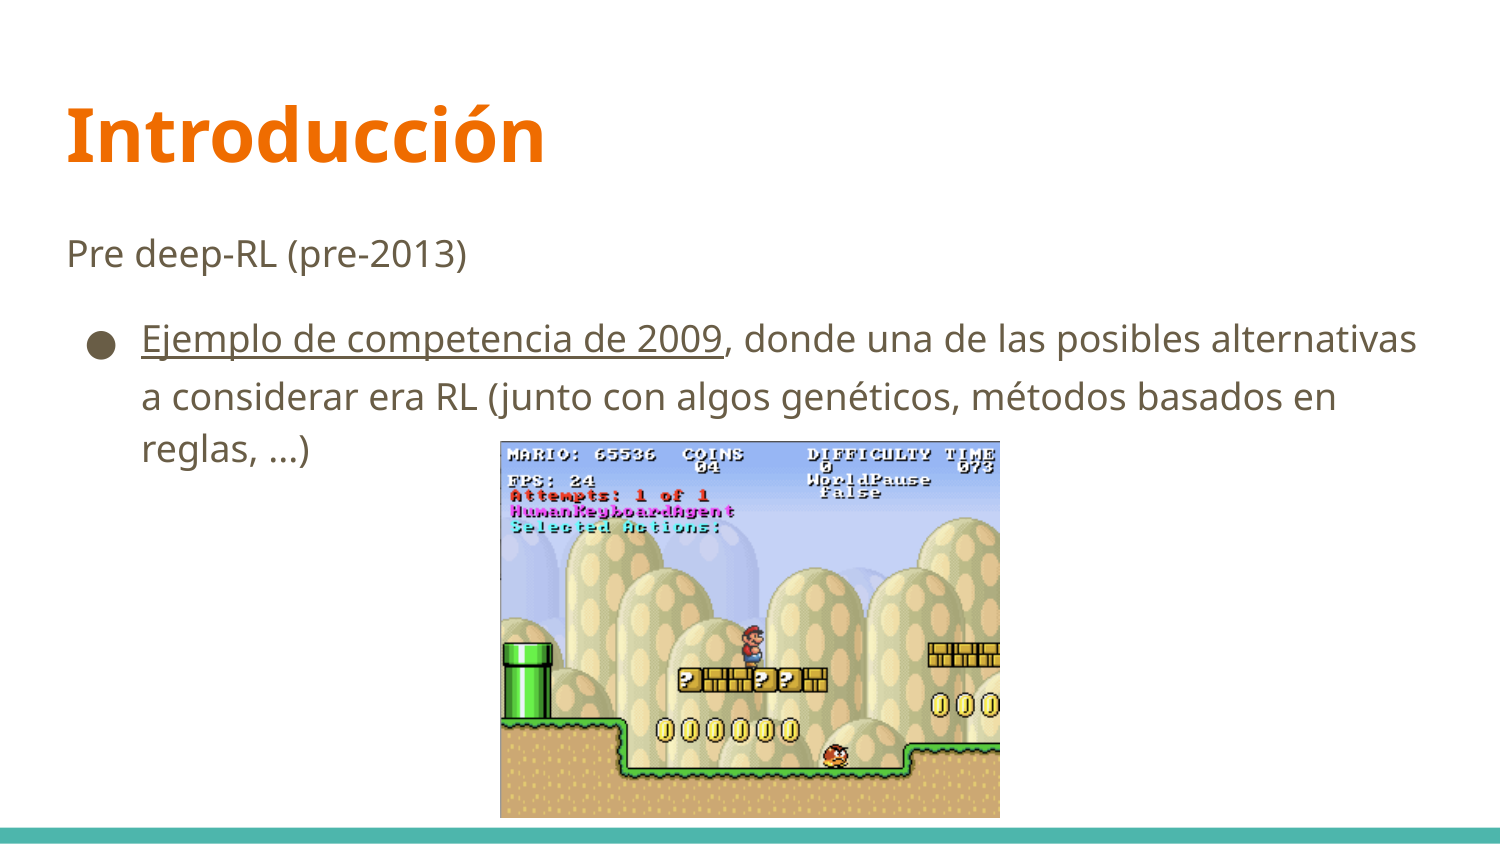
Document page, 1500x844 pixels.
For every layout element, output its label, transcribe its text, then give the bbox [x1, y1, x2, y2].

picture [499, 440, 1001, 818]
title Introducción [51, 72, 1449, 189]
list Pre deep-RL (pre-2013) Ejemplo de competencia de 2009, donde una de las posibles alternativas a considerar era RL (junto con algos genéticos, métodos basados en reglas, ...) [51, 207, 1449, 750]
